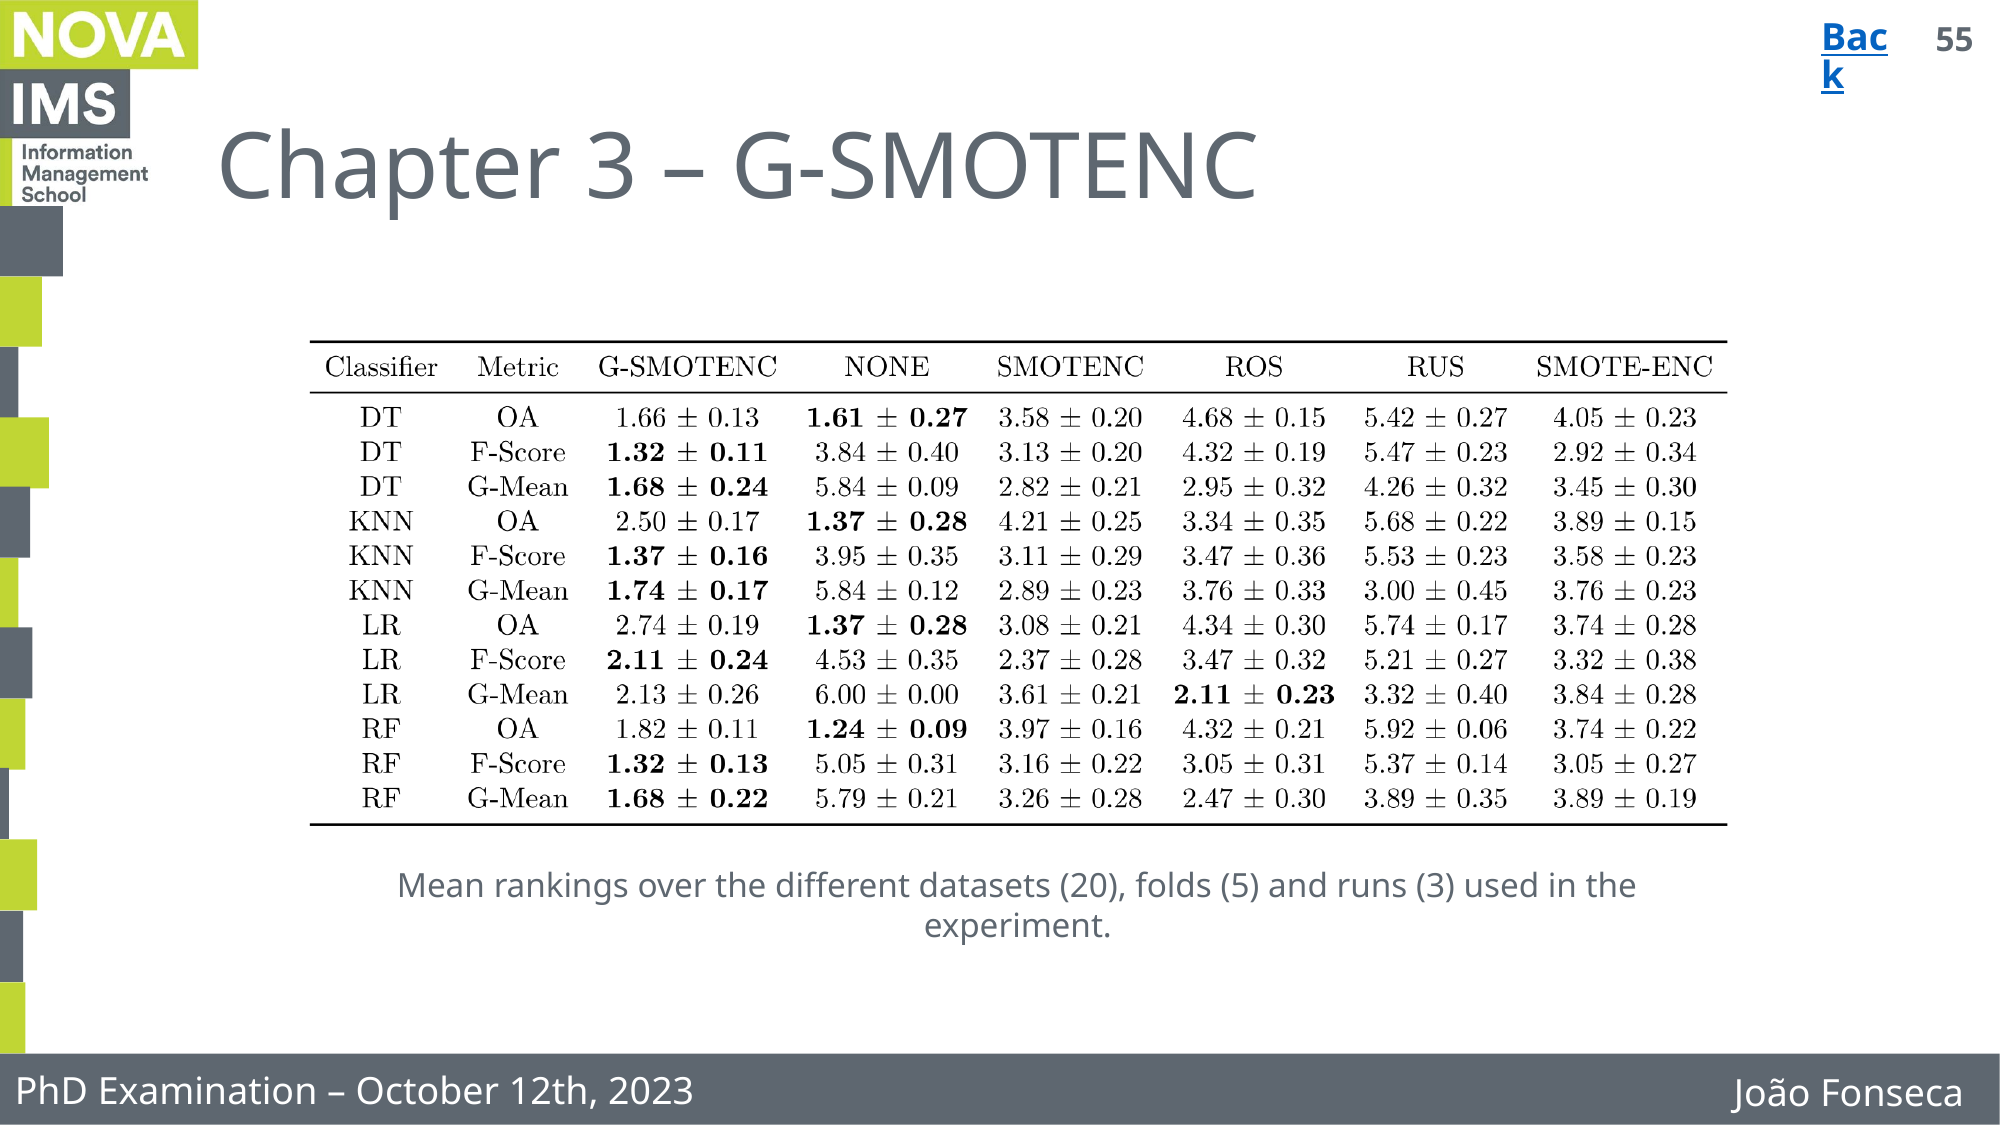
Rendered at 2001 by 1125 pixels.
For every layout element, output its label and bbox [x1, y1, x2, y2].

picture [306, 337, 1730, 827]
text_box [0, 0, 2000, 1125]
